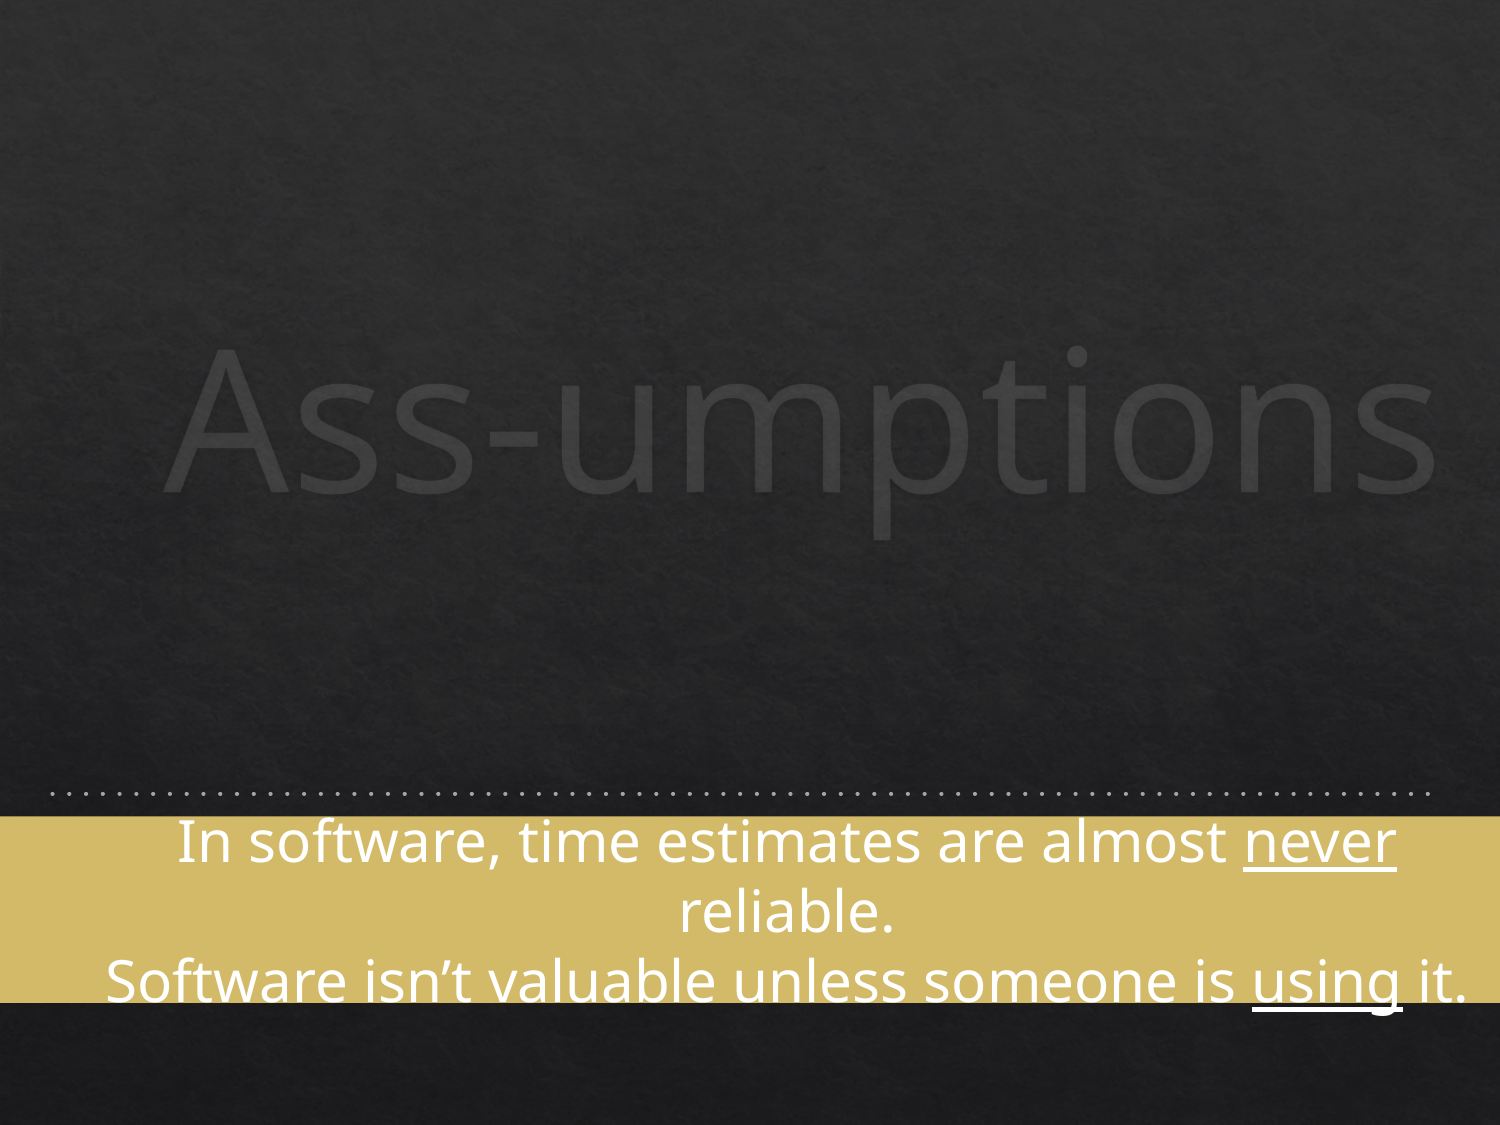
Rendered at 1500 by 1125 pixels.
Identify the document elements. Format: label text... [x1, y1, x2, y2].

title Ass-umptions [105, 300, 1500, 563]
text_box In software, time estimates are almost never reliable. Software isn’t valuable unless someone is using it. [0, 816, 1500, 1003]
